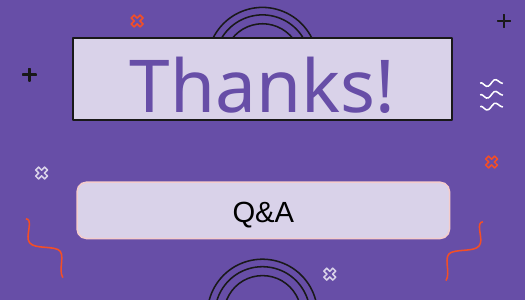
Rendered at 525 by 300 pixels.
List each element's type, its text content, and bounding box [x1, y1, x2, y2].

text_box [207, 7, 318, 118]
text_box [131, 15, 144, 27]
text_box [35, 167, 48, 179]
text_box [25, 218, 63, 278]
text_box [207, 258, 318, 300]
text_box [480, 91, 503, 99]
text_box Q&A [77, 182, 450, 239]
text_box [323, 268, 336, 281]
title Thanks! [72, 37, 203, 121]
title Thanks! [321, 37, 453, 121]
text_box [445, 221, 483, 281]
text_box [480, 103, 503, 110]
text_box [485, 156, 498, 168]
text_box [480, 79, 503, 87]
text_box [23, 68, 36, 82]
